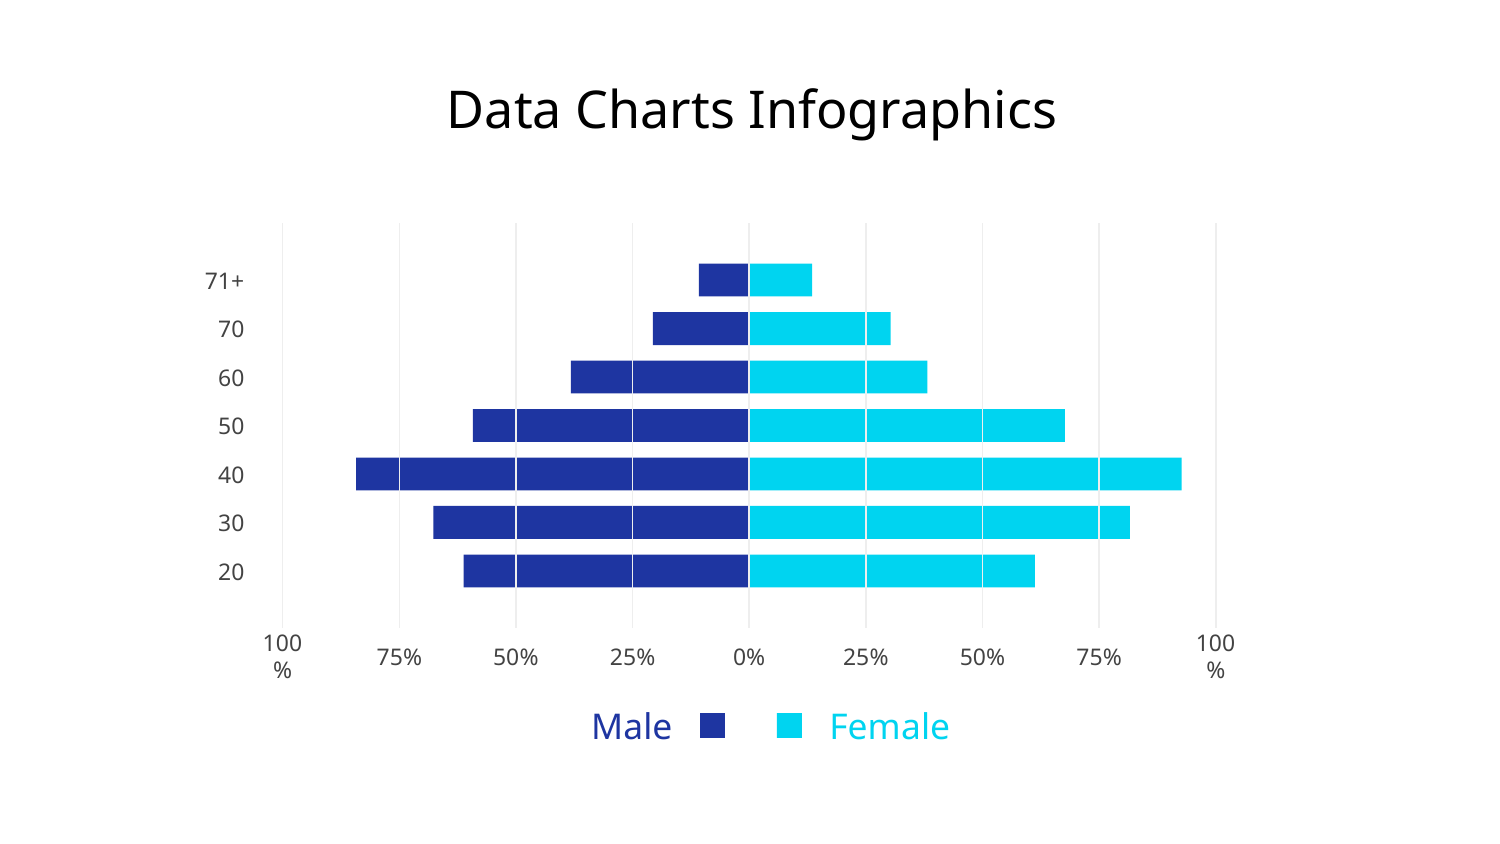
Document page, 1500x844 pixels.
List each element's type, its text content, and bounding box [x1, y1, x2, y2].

title Data Charts Infographics [79, 68, 1426, 148]
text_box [510, 696, 992, 755]
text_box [173, 222, 1260, 673]
